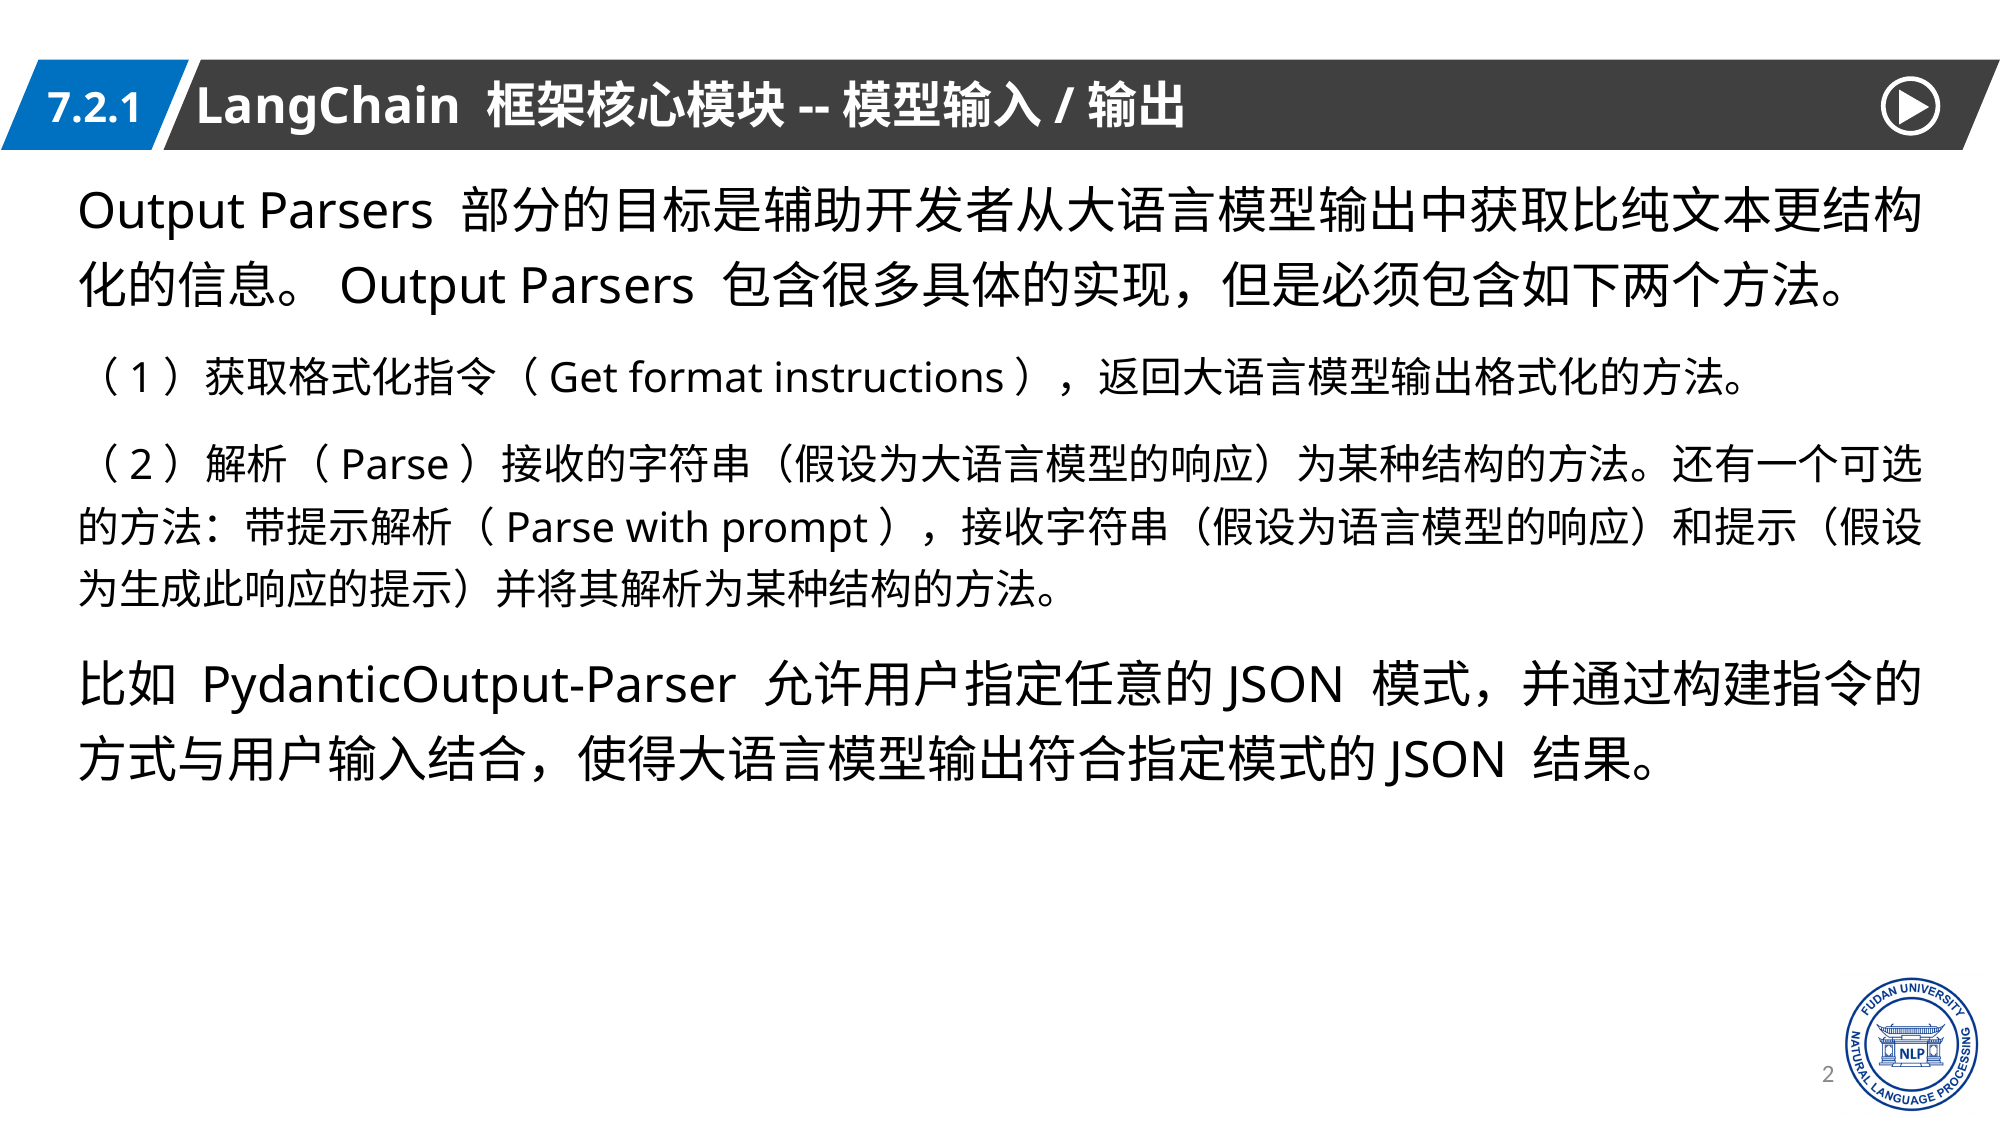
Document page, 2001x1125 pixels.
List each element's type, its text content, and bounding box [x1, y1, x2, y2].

text_box 7.2.1 [26, 73, 164, 138]
picture [1834, 972, 1985, 1117]
text_box LangChain 框架核心模块--模型输入/输出 [181, 66, 1202, 142]
text_box Output Parsers 部分的目标是辅助开发者从大语言模型输出中获取比纯文本更结构化的信息。Output Parsers 包含很多具体的实现，但是必须包含如下两个方法。 （1）获取格式化指令（Get format instructions），返回大语言模型输出格式化的方法。 （2）解析（Parse）接收的字符串（假设为大语言模型的响应）为某种结构的方法。还有一个可选的方法：带提示解析（Parse with prompt），接收字符串（假设为语言模型的响应）和提示（假设为生成此响应的提示）并将其解析为某种结构的方法。 比如 PydanticOutput-Parser 允许用户指定任意的JSON 模式，并通过构建指令的方式与用户输入结合，使得大语言模型输出符合指定模式的JSON 结果。 [62, 155, 1938, 796]
slide_number 25 [1412, 1042, 1863, 1103]
text_box [32, 59, 189, 120]
text_box [163, 59, 2000, 150]
text_box [1, 89, 157, 150]
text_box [1883, 78, 1939, 134]
